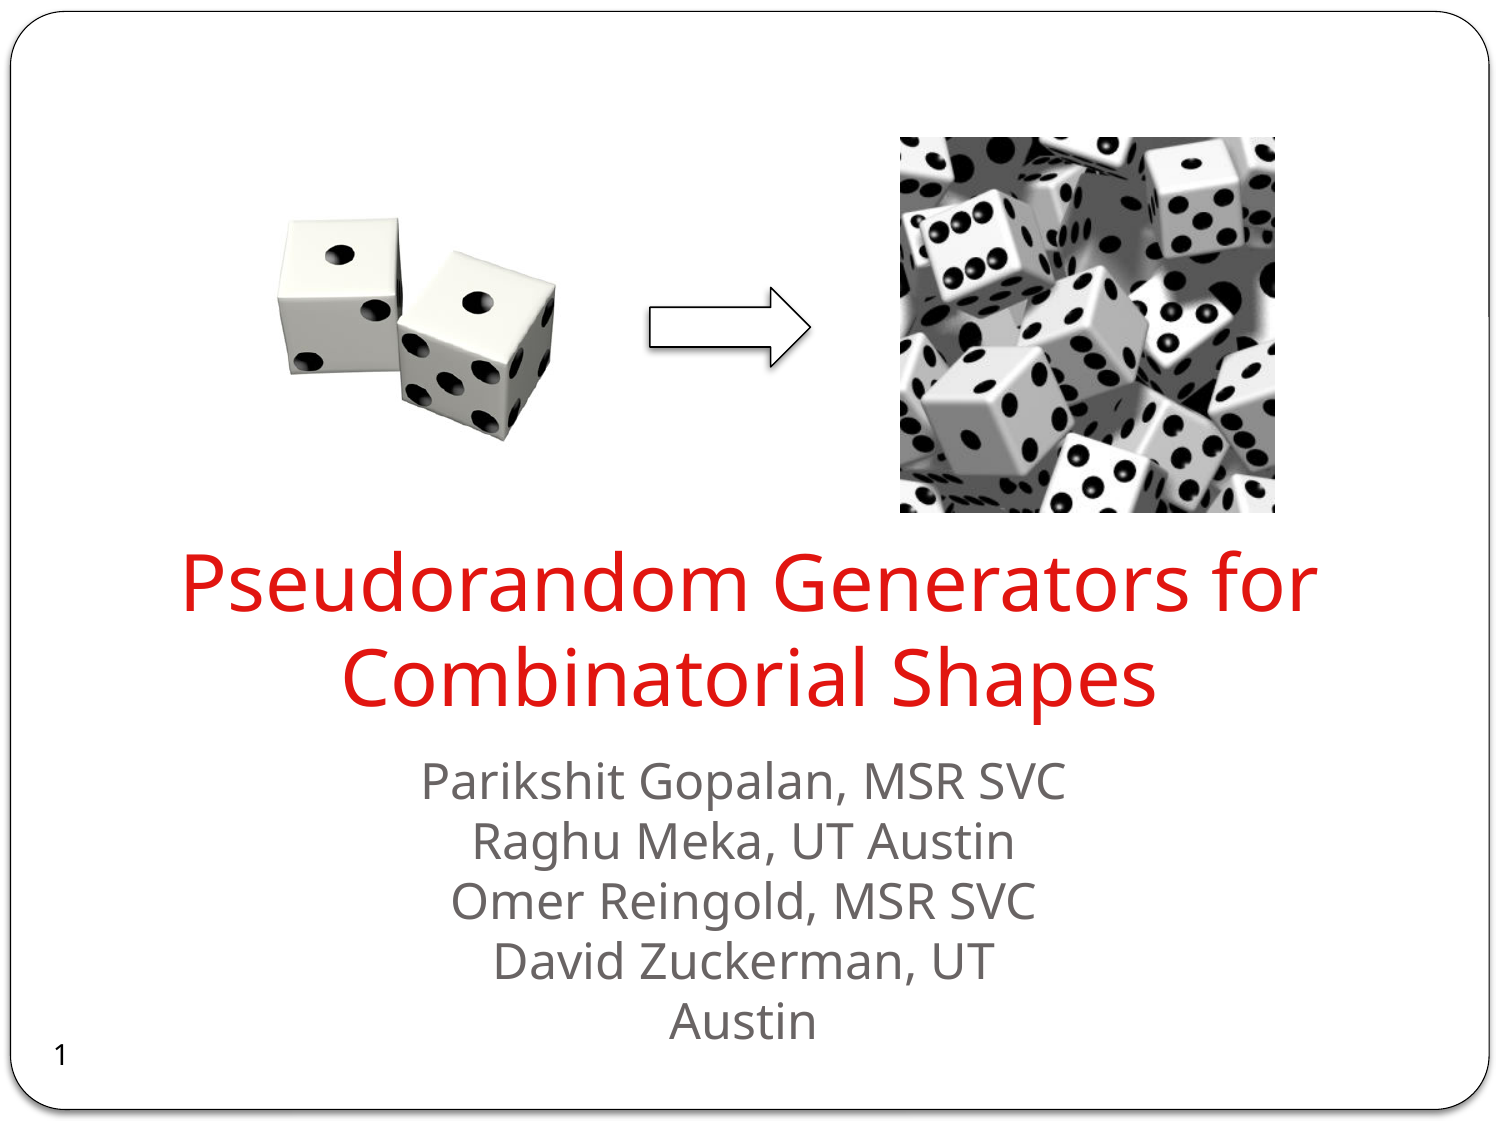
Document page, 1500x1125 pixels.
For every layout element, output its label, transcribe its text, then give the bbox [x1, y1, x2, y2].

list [187, 187, 638, 453]
text_box [649, 286, 812, 368]
text_box Parikshit Gopalan, MSR SVC Raghu Meka, UT Austin Omer Reingold, MSR SVC David Zuckerman, UT Austin [399, 742, 1089, 1058]
slide_number 1 [23, 1018, 99, 1094]
title Pseudorandom Generators for Combinatorial Shapes [112, 462, 1388, 738]
picture [899, 137, 1276, 513]
